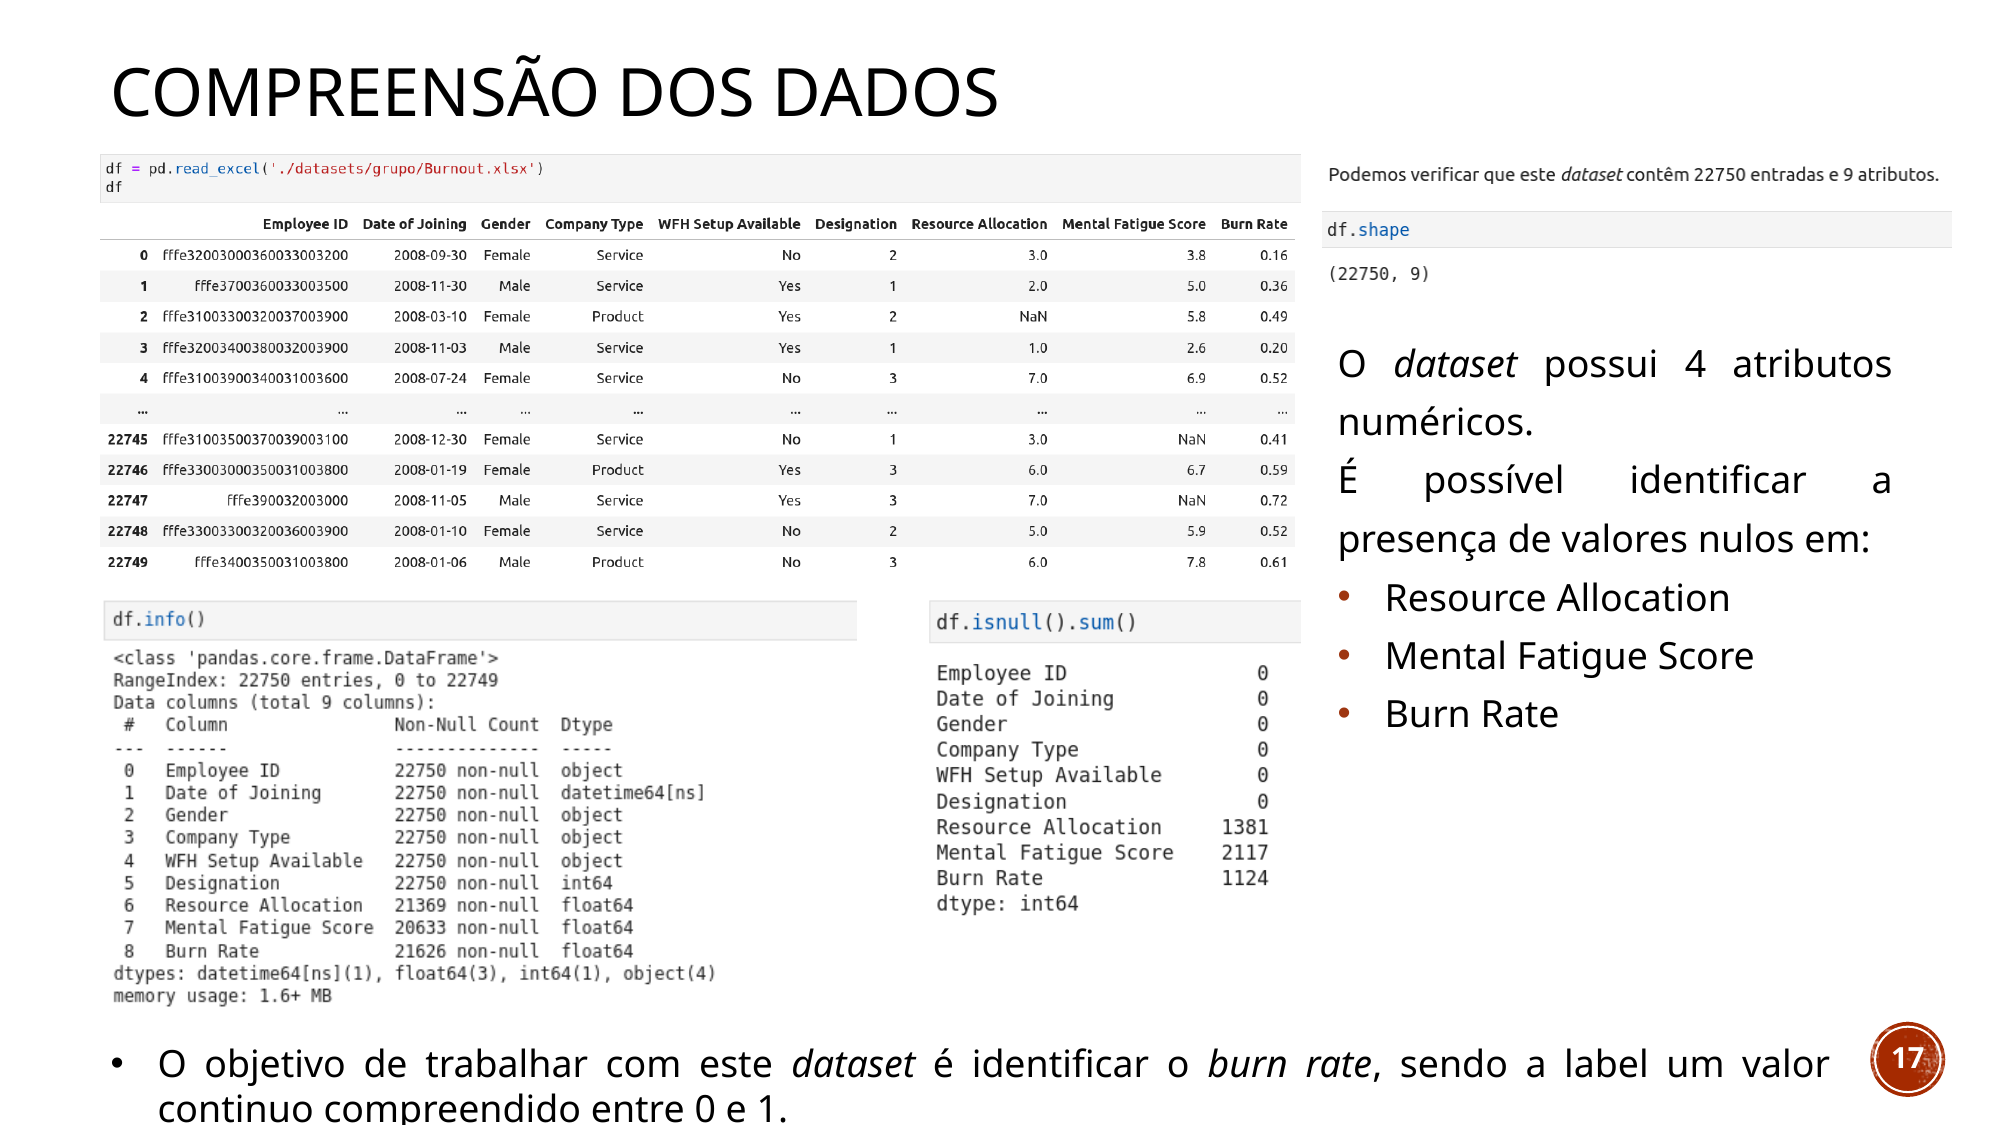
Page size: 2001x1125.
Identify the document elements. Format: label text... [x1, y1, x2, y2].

text_box O dataset possui 4 atributos numéricos. É possível identificar a presença de valores nulos em: Resource Allocation Mental Fatigue Score Burn Rate [1322, 318, 1908, 743]
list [101, 154, 1298, 581]
picture [1322, 156, 1952, 289]
picture [95, 589, 857, 1020]
text_box O objetivo de trabalhar com este dataset é identificar o burn rate, sendo a label um valor continuo compreendido entre 0 e 1. [95, 1032, 1846, 1125]
picture [927, 597, 1301, 928]
slide_number 17 [1855, 1028, 1961, 1089]
title Compreensão dos dados [95, 34, 1821, 156]
